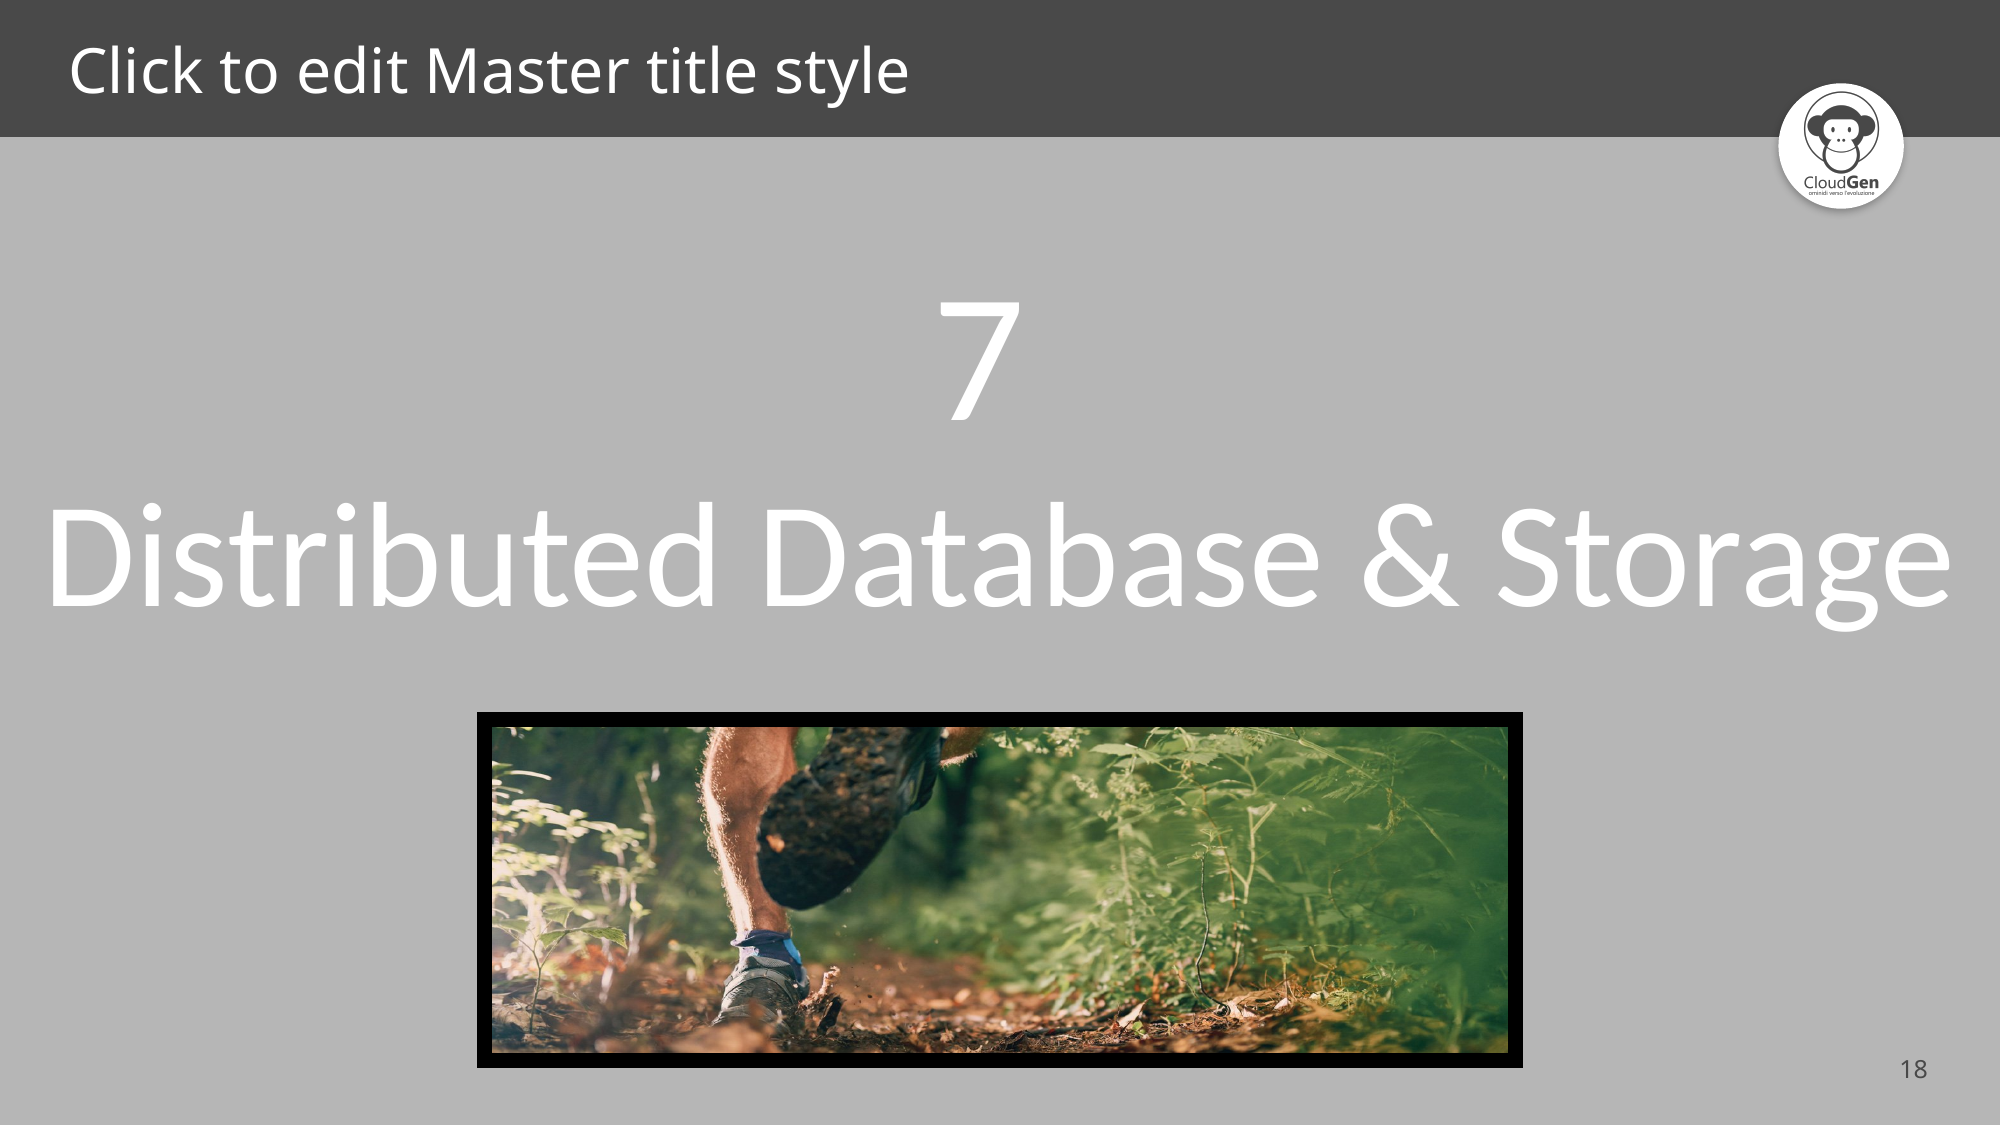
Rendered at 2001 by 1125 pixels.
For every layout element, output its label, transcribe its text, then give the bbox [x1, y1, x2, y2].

picture [1785, 86, 1897, 197]
text_box 7 Distributed Database & Storage [0, 229, 2000, 644]
picture [491, 726, 1509, 1054]
